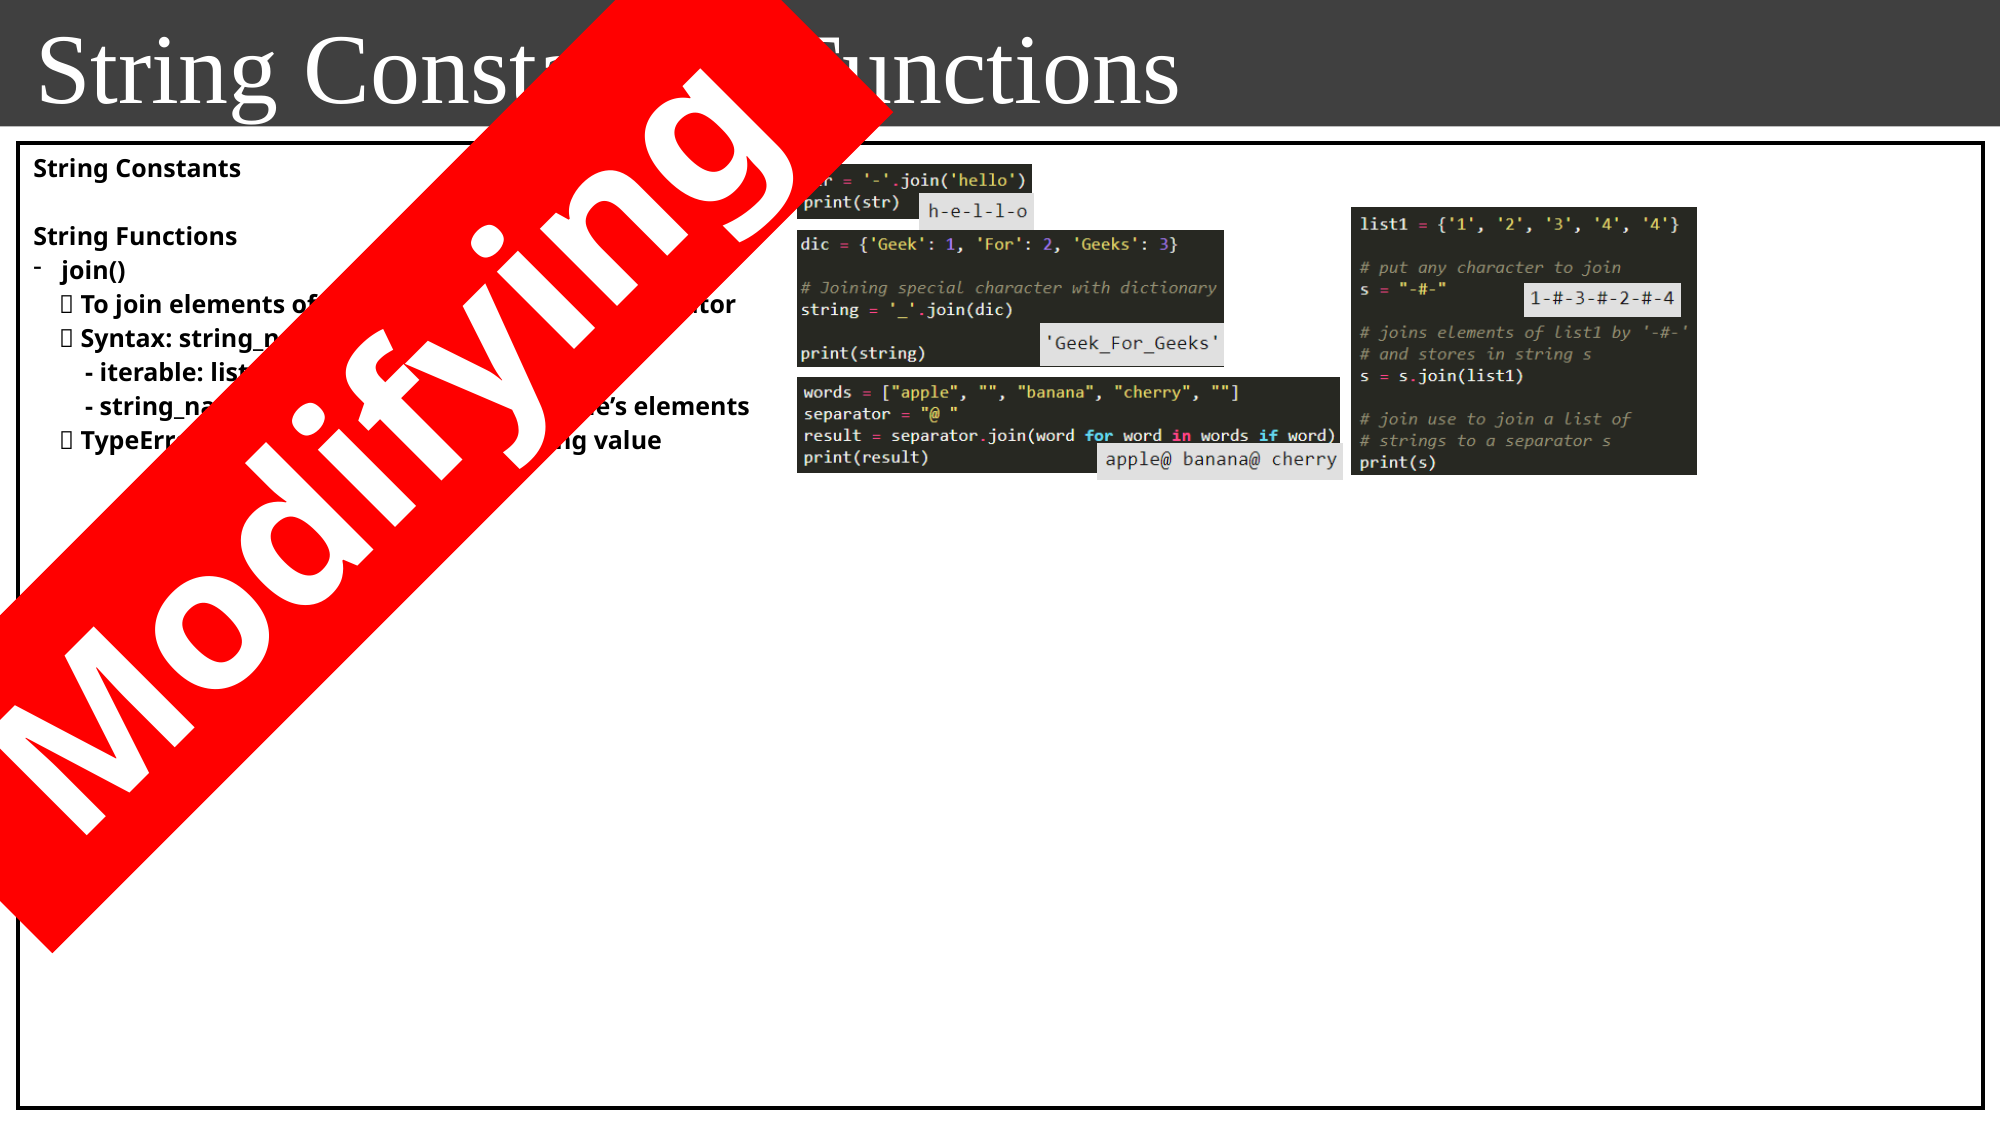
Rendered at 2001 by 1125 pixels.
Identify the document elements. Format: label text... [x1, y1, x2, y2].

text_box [797, 230, 1224, 367]
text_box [797, 377, 1343, 480]
text_box String Constant & Functions [784, 0, 1243, 131]
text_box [797, 164, 1034, 230]
text_box String Constant & Functions [20, 0, 612, 131]
table_header String Constants String Functions join()  To join elements of sequence separated by separator  Syntax: string_name.join(iterable) - iterable: list, tuple, string, dictionary, set - string_name is inserted between iterable’s elements  TypeError: if iterable contains non-string value [20, 145, 1981, 1106]
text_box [1351, 207, 1697, 475]
text_box Modifying [0, 0, 895, 955]
